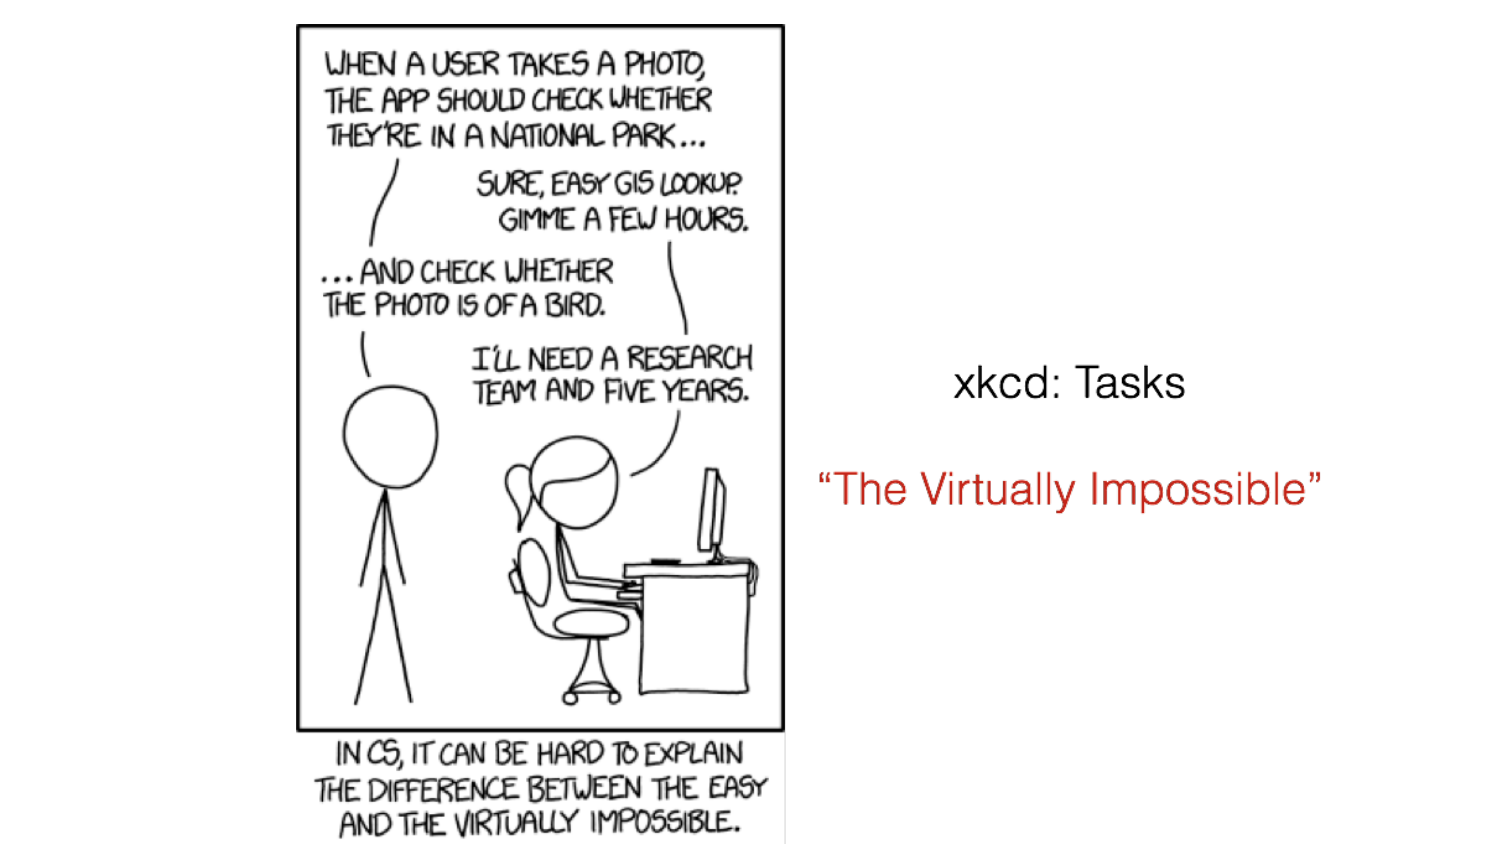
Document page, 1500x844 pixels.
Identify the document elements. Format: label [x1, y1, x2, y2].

picture [296, 24, 1330, 844]
